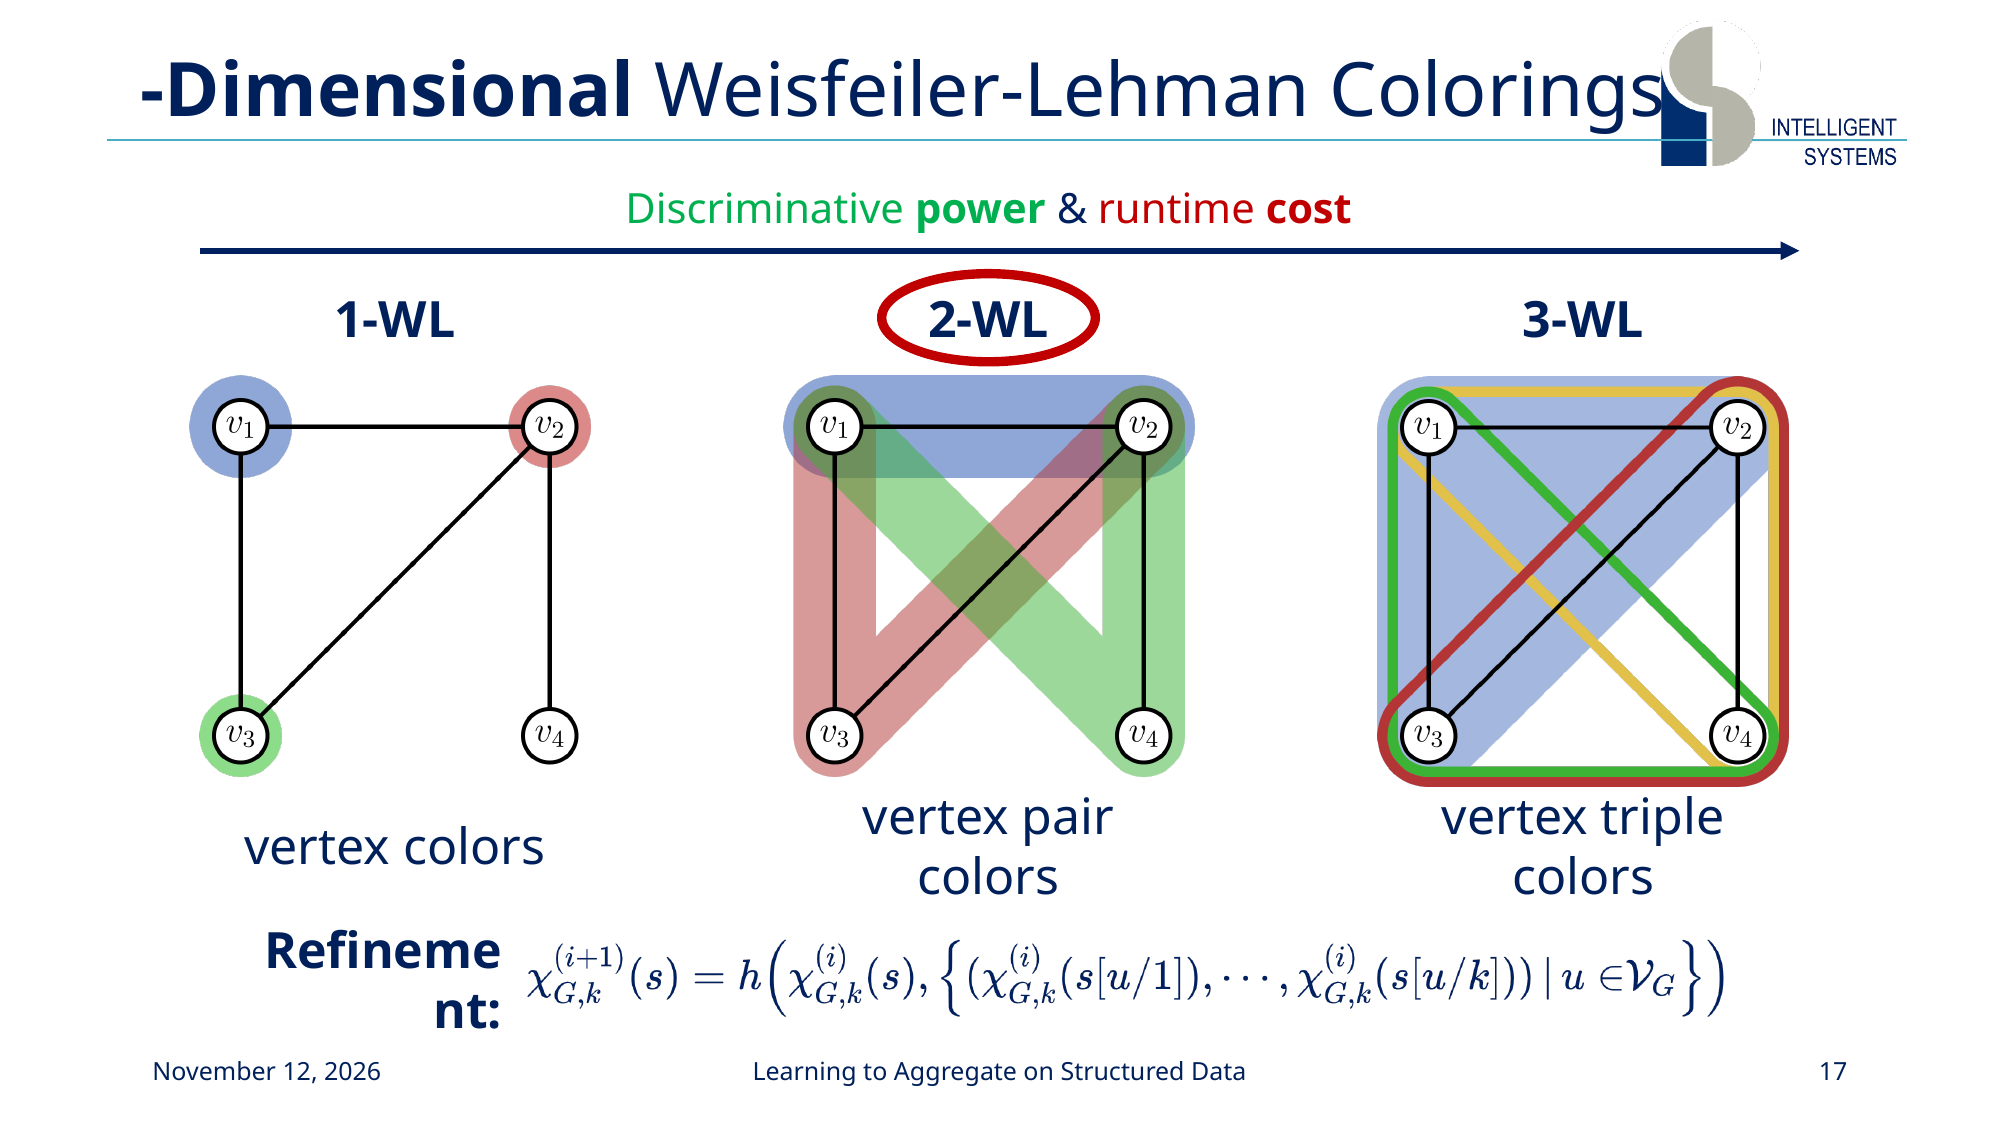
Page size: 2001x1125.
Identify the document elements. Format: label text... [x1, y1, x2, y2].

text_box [783, 258, 1195, 903]
footer Learning to Aggregate on Structured Data [662, 1042, 1338, 1103]
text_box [224, 919, 500, 1037]
picture [1661, 19, 1903, 172]
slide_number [137, 1042, 588, 1103]
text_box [200, 162, 1800, 251]
slide_number 17 [1412, 1042, 1863, 1103]
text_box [500, 919, 1731, 1037]
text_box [1355, 258, 1811, 903]
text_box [189, 258, 601, 903]
